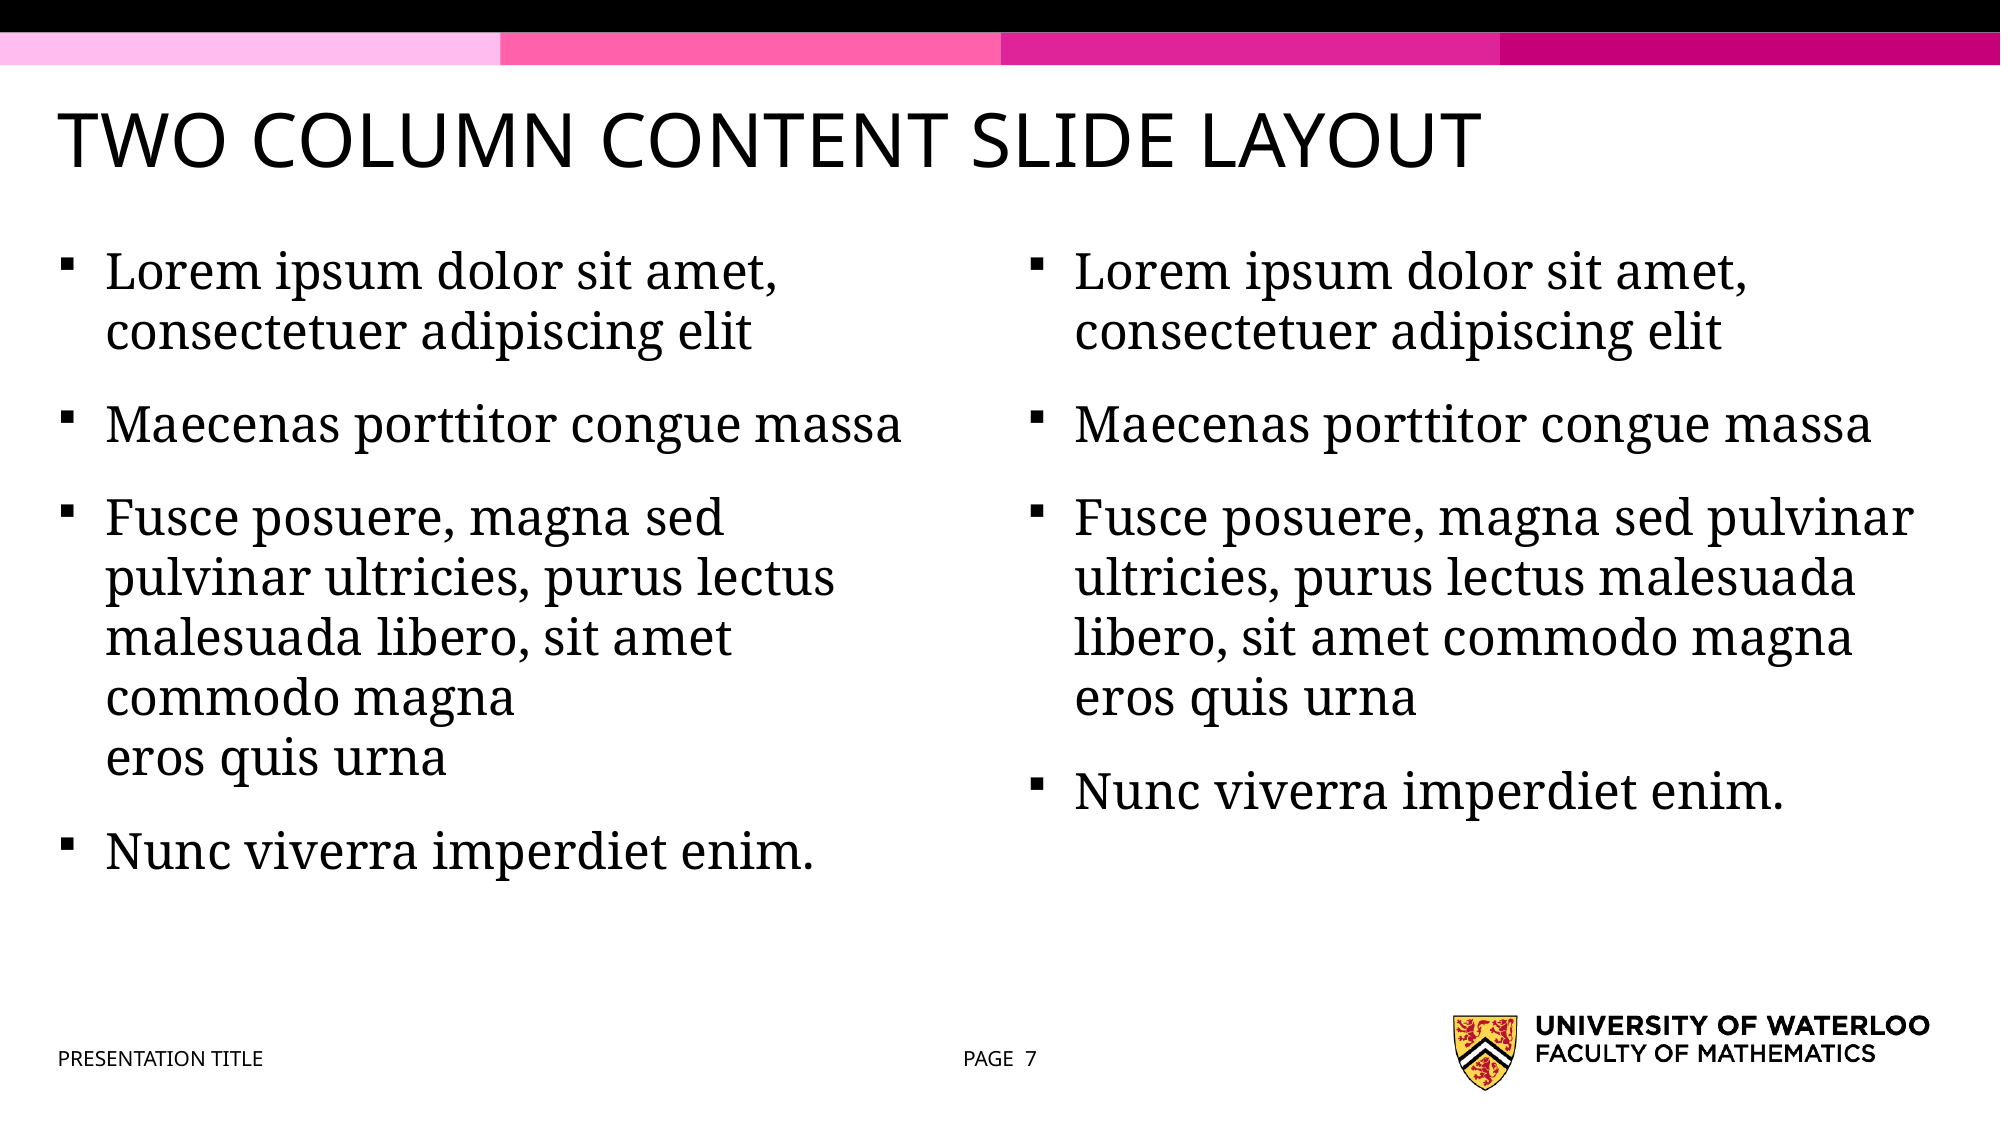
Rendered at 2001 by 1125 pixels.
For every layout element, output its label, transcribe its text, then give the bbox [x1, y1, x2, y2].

slide_number PAGE 7 [916, 1039, 1084, 1081]
picture [1375, 956, 2001, 1125]
list Lorem ipsum dolor sit amet, consectetuer adipiscing elit Maecenas porttitor congue massa Fusce posuere, magna sed pulvinar ultricies, purus lectus malesuada libero, sit amet commodo magna eros quis urna Nunc viverra imperdiet enim. [42, 231, 960, 985]
footer PRESENTATION TITLE [42, 1039, 900, 1081]
list Lorem ipsum dolor sit amet, consectetuer adipiscing elit Maecenas porttitor congue massa Fusce posuere, magna sed pulvinar ultricies, purus lectus malesuada libero, sit amet commodo magna eros quis urna Nunc viverra imperdiet enim. [1012, 231, 1941, 985]
title TWO COLUMN CONTENT SLIDE LAYOUT [42, 71, 1941, 219]
